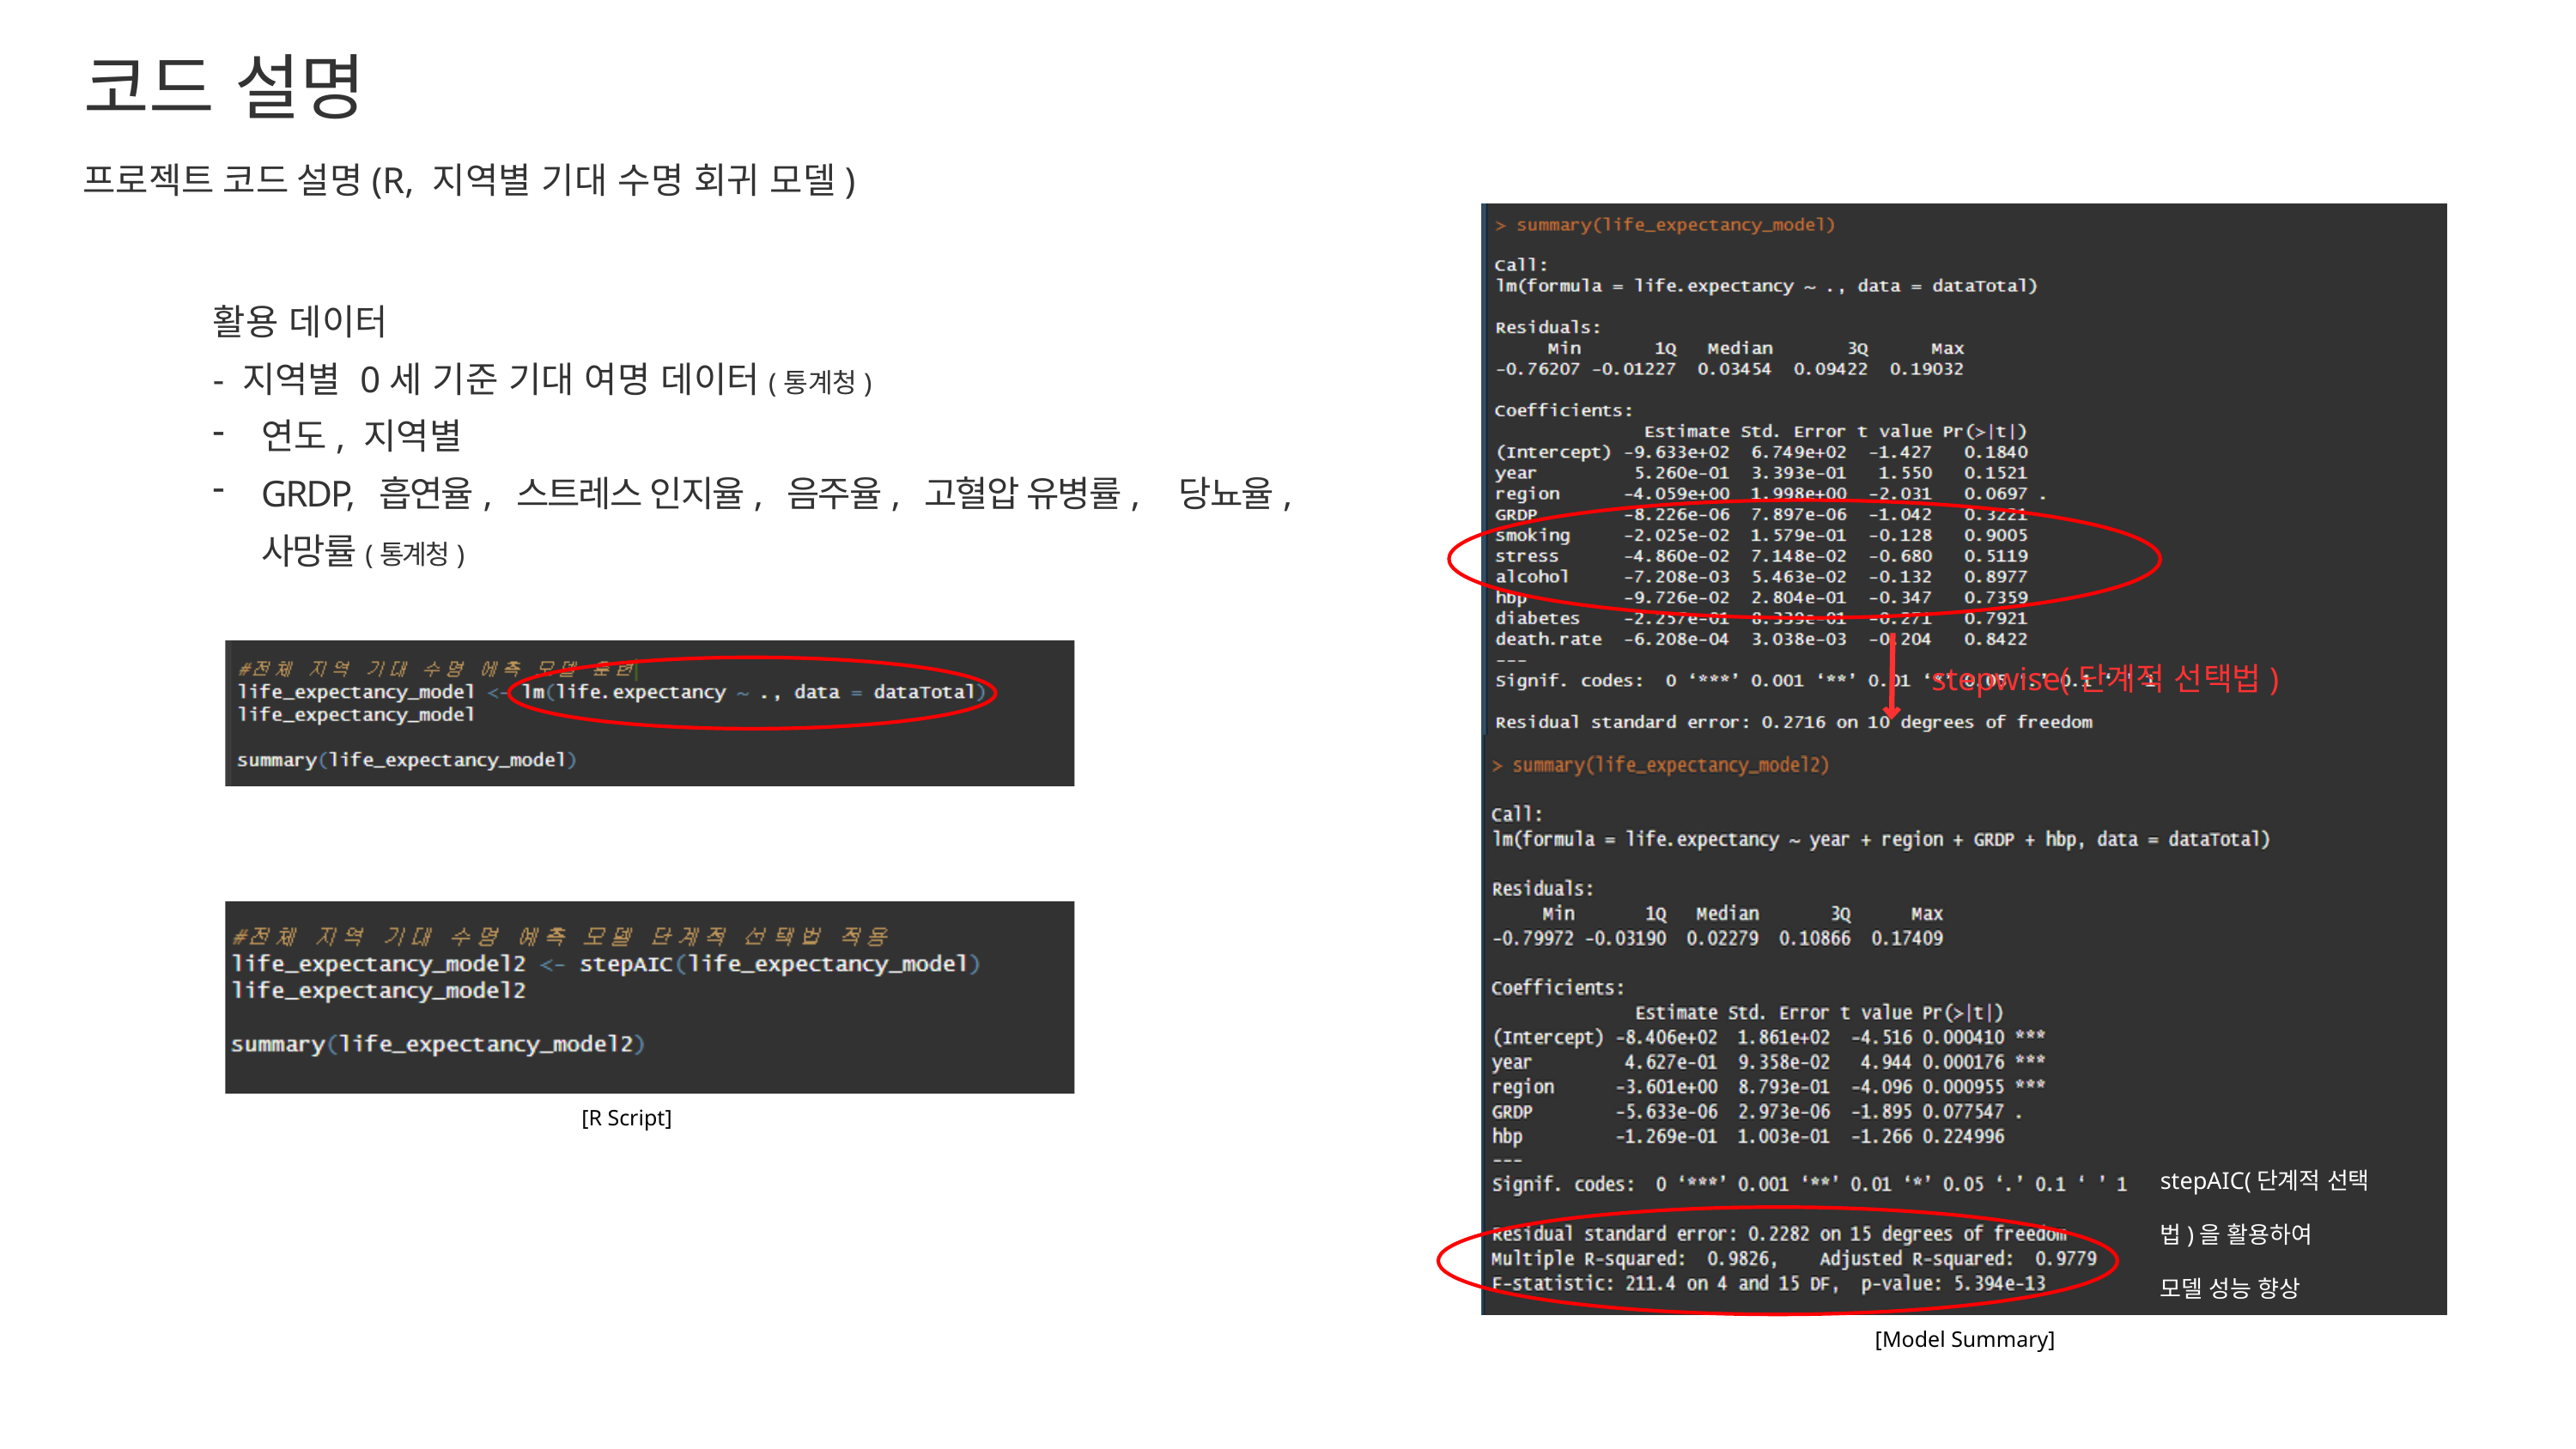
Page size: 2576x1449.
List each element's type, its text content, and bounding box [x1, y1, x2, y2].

text_box stepwise(단계적 선택법) [1931, 646, 2304, 698]
text_box [1436, 1205, 2119, 1317]
text_box 활용 데이터 - 지역별 0세 기준 기대 여명 데이터(통계청) 연도, 지역별 GRDP, 흡연율, 스트레스 인지율, 음주율, 고혈압 유병률, 당뇨율, 사망률(통계청) [182, 285, 1353, 572]
text_box 프로젝트 코드 설명(R, 지역별 기대 수명 회귀 모델) [82, 142, 1057, 201]
text_box stepAIC(단계적 선택법)을 활용하여 모델 성능 향상 [2160, 1140, 2400, 1303]
text_box [1885, 633, 1899, 720]
text_box 코드 설명 [83, 70, 733, 129]
text_box [1447, 498, 2162, 620]
text_box [225, 901, 1075, 1094]
text_box [Model Summary] [1754, 1319, 2176, 1359]
text_box [R Script] [416, 1097, 838, 1137]
text_box [507, 655, 998, 731]
text_box [1480, 203, 2447, 735]
text_box [225, 640, 1075, 786]
text_box [1480, 735, 2447, 1315]
